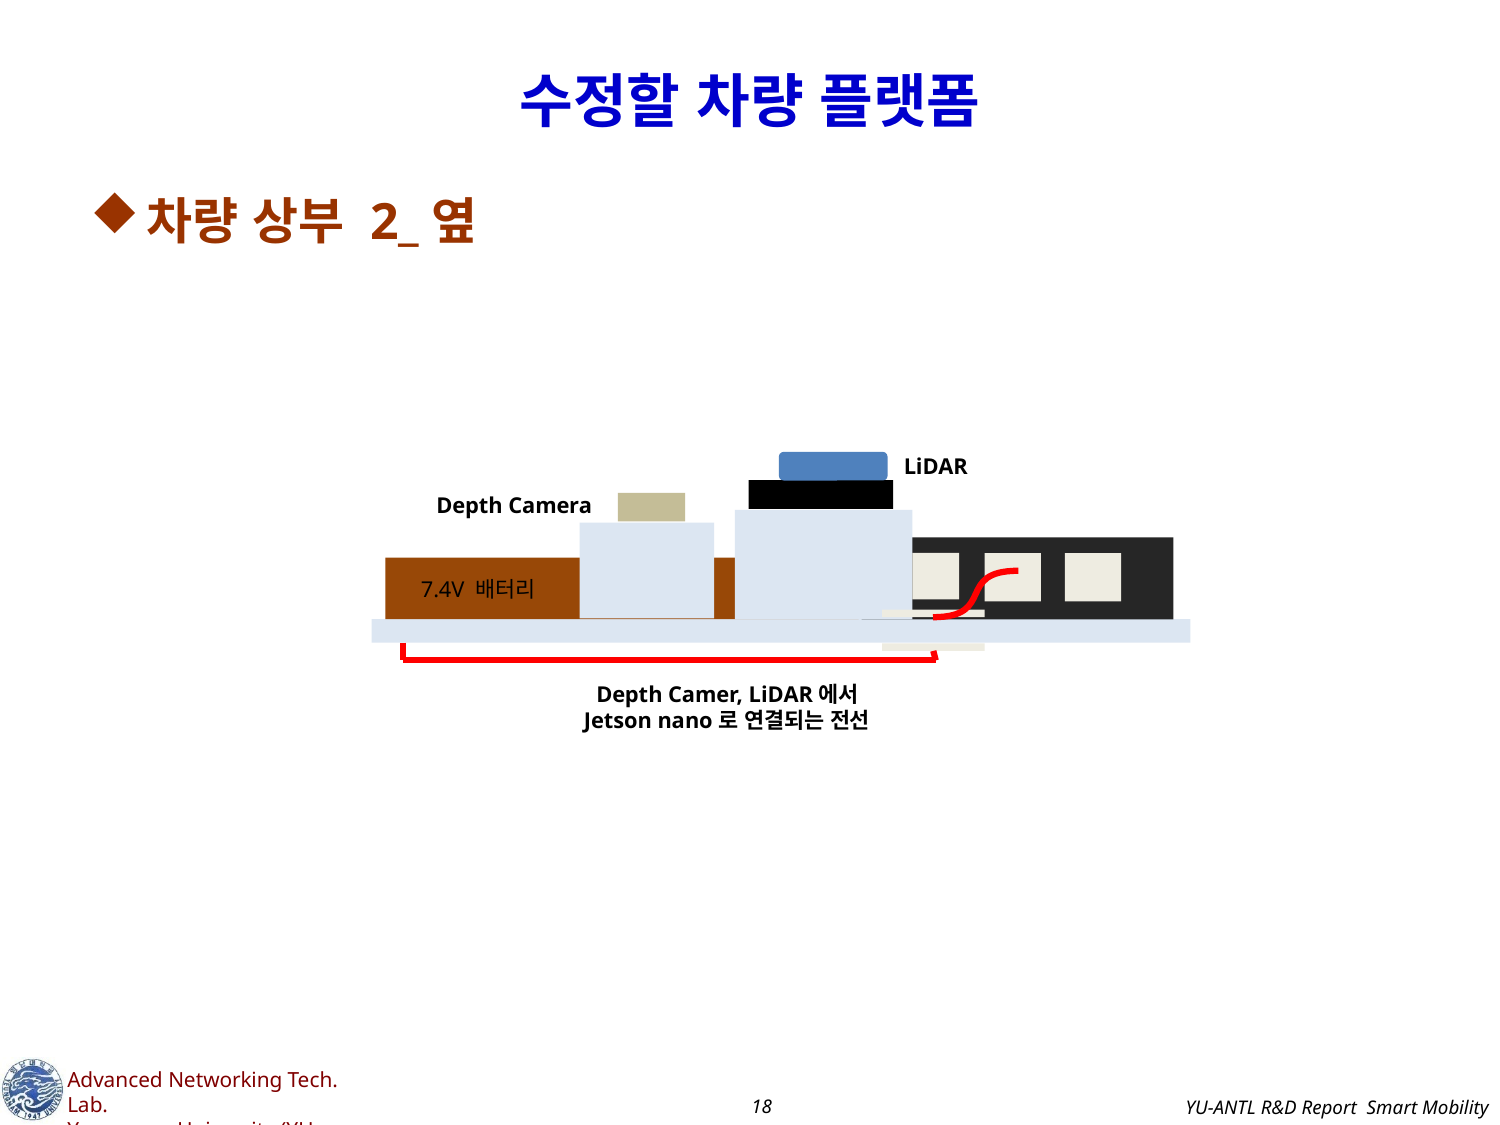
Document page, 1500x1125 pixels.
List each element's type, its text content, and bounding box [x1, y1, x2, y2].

text_box [880, 608, 927, 619]
text_box [910, 551, 961, 601]
title 수정할 차량 플랫폼 [74, 44, 1426, 154]
text_box [616, 491, 687, 520]
list 차량 상부 2_옆 [74, 181, 1426, 1006]
picture [0, 1057, 66, 1124]
text_box [383, 556, 733, 621]
text_box [733, 508, 914, 621]
text_box [983, 551, 1043, 604]
text_box [776, 449, 858, 483]
text_box [880, 641, 987, 653]
text_box LiDAR [858, 445, 1013, 487]
text_box Depth Camer, LiDAR에서 Jetson nano로 연결되는 전선 [562, 673, 892, 741]
text_box [578, 520, 716, 620]
text_box [914, 535, 1175, 621]
text_box Depth Camera [413, 483, 616, 525]
text_box [747, 478, 895, 511]
text_box [1063, 551, 1123, 604]
text_box [369, 617, 1192, 645]
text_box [932, 570, 1019, 618]
text_box 7.4V 배터리 [385, 567, 572, 609]
